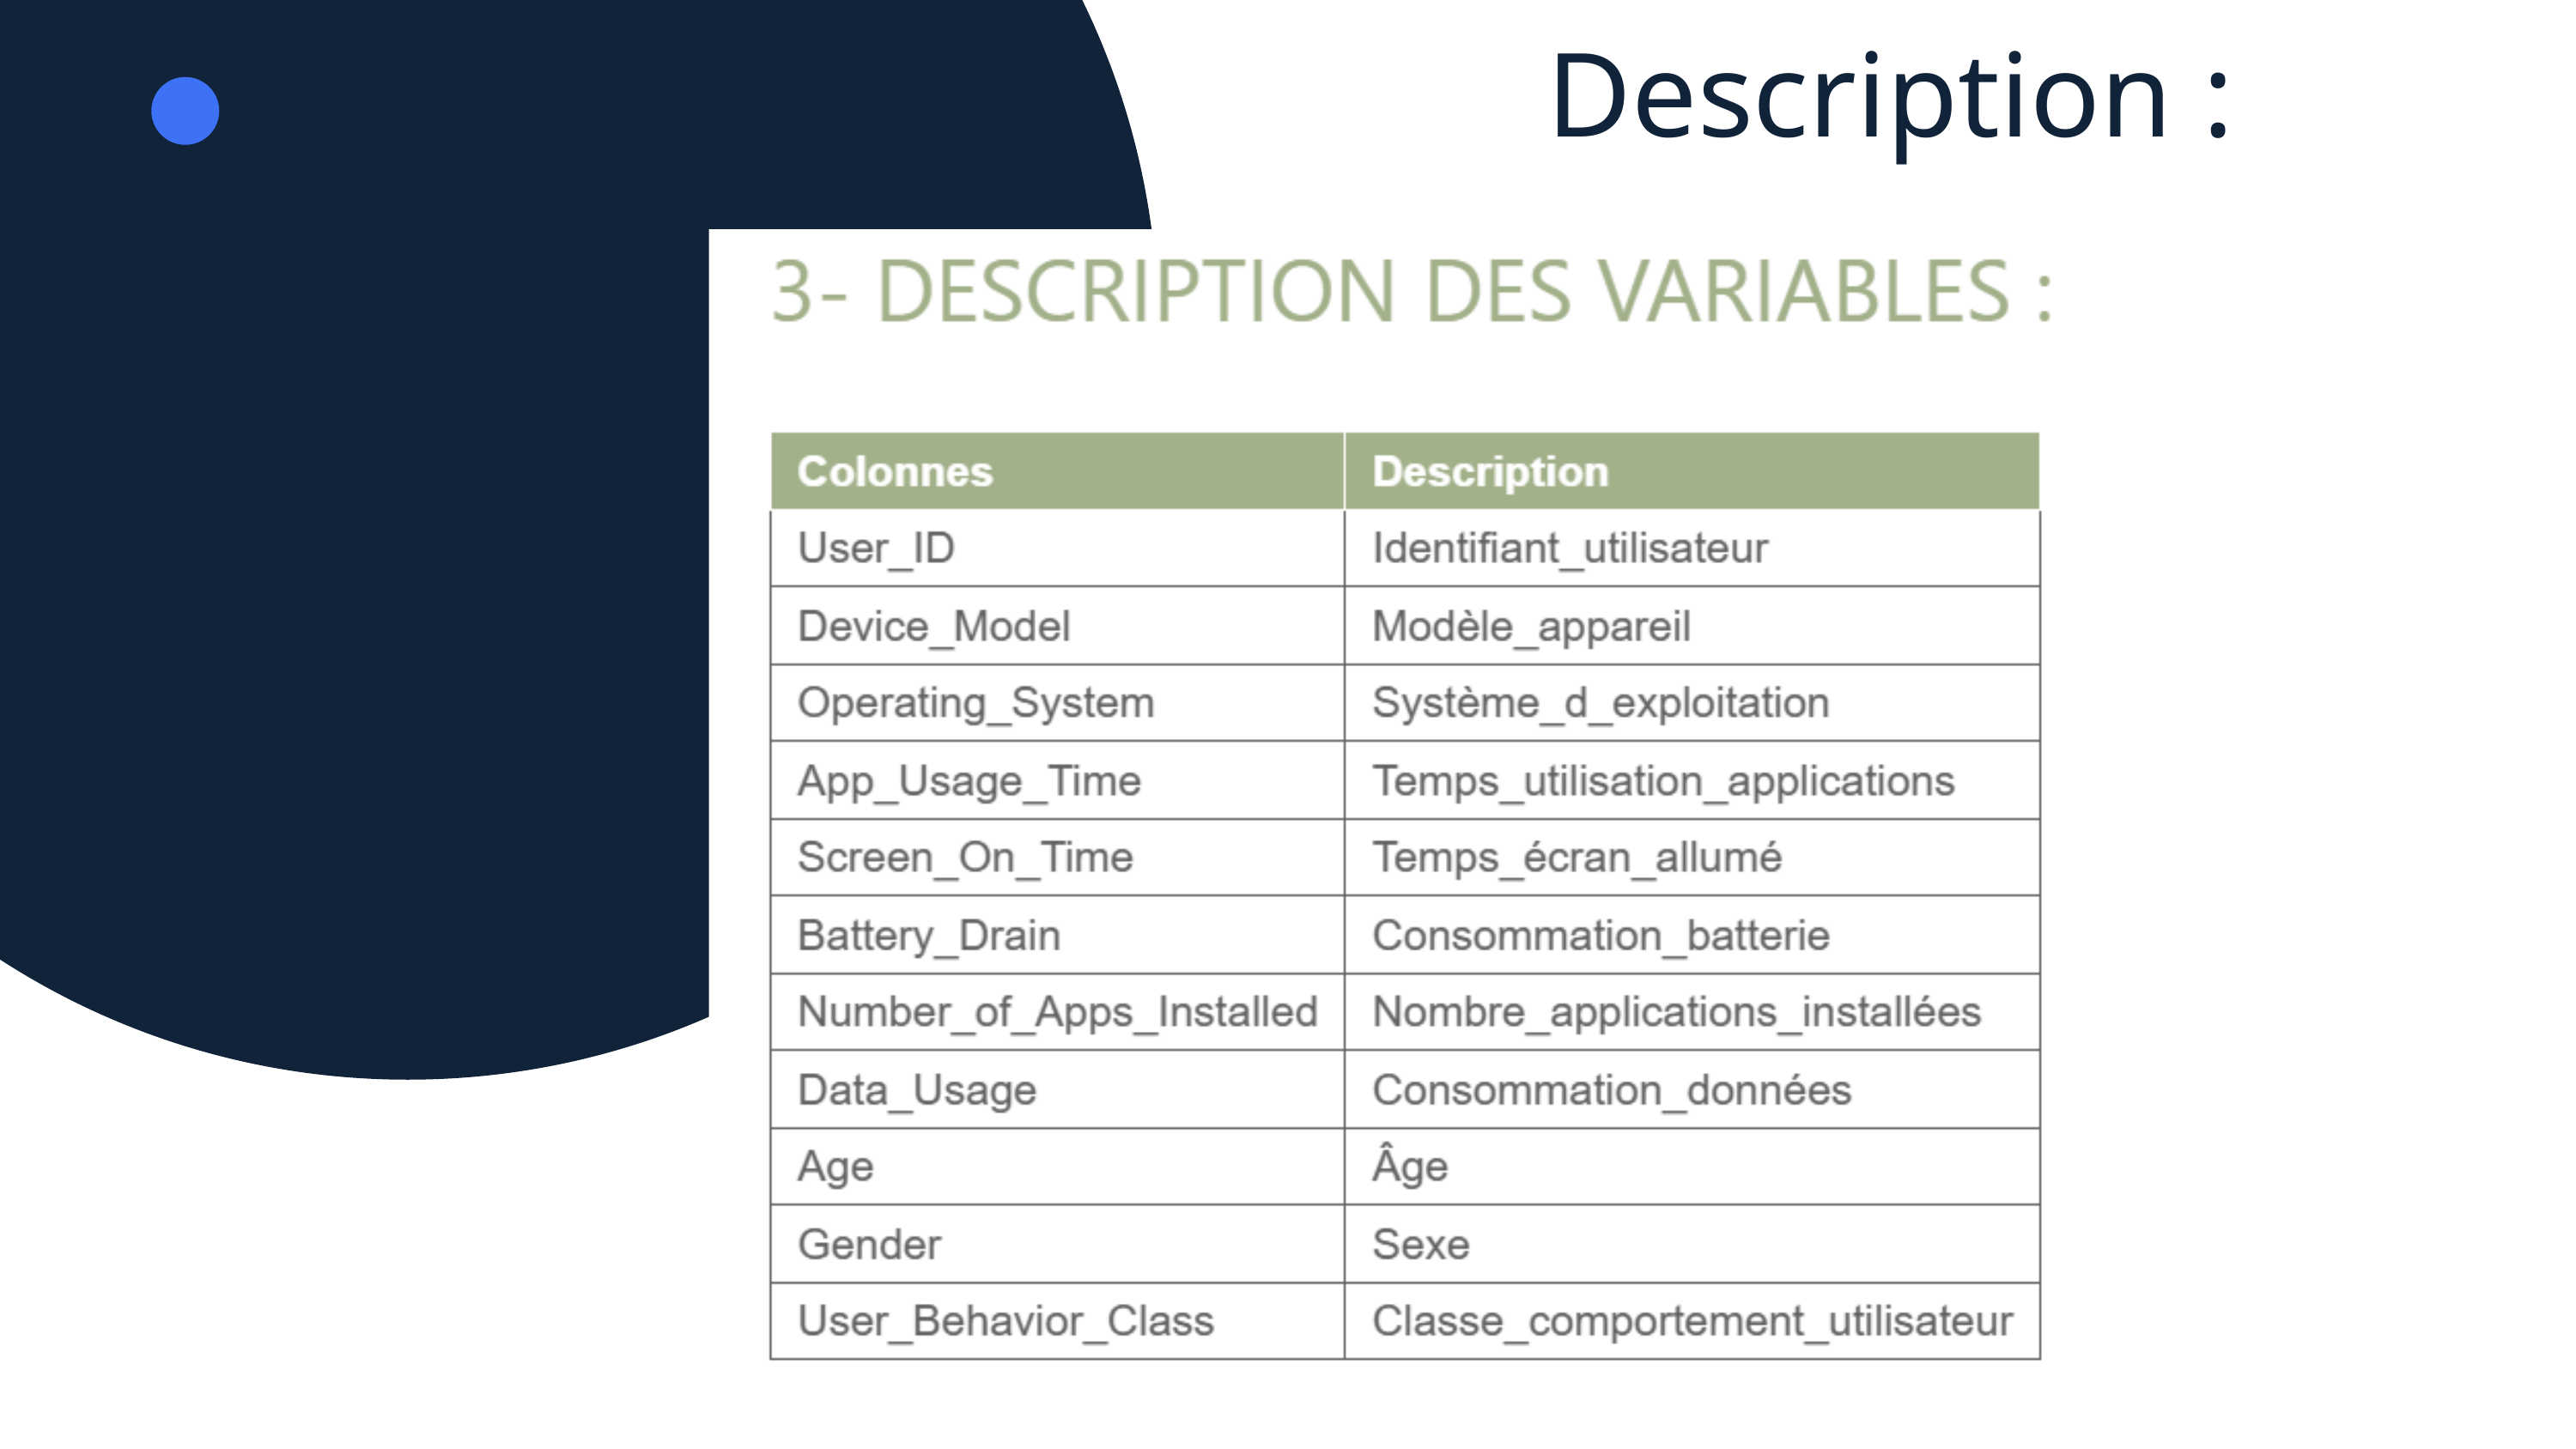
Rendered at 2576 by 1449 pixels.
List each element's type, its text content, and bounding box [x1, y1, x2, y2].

text_box [708, 229, 2161, 1375]
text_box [151, 76, 220, 145]
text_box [0, 0, 1159, 1081]
text_box Description : [1334, 33, 2478, 161]
